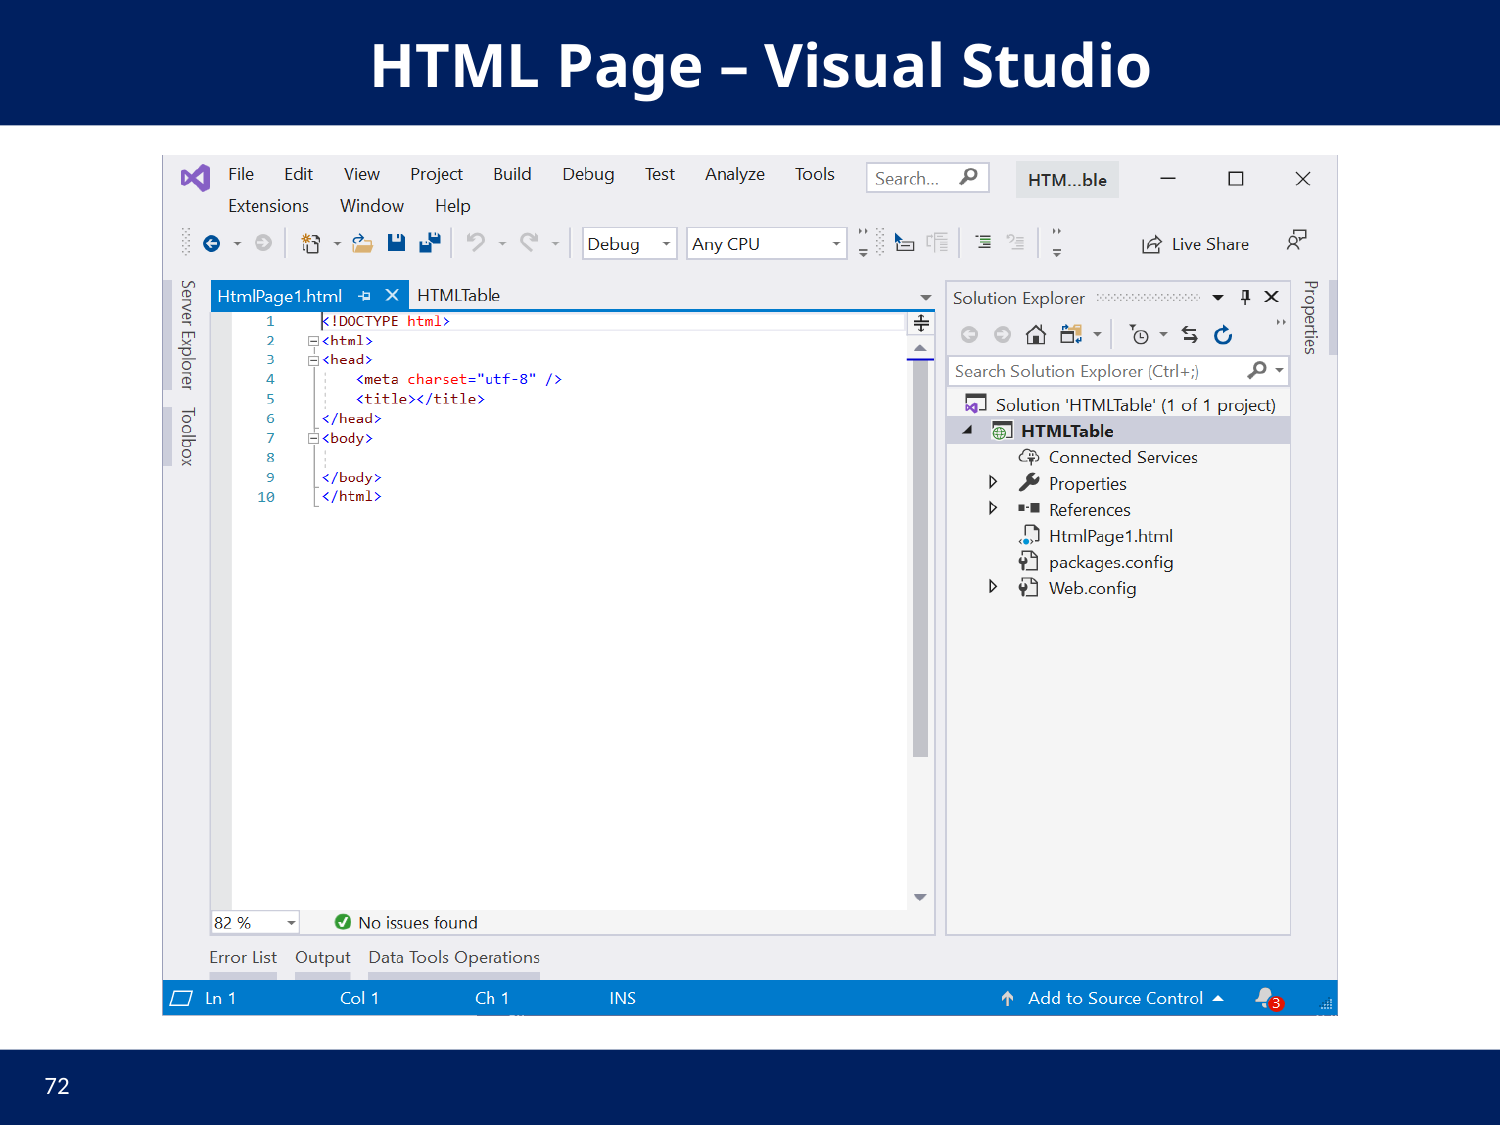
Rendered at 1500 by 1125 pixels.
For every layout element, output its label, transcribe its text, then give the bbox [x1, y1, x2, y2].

text_box HTML Page – Visual Studio [53, 29, 1471, 110]
picture [162, 155, 1338, 1016]
slide_number 72 [29, 1054, 380, 1115]
